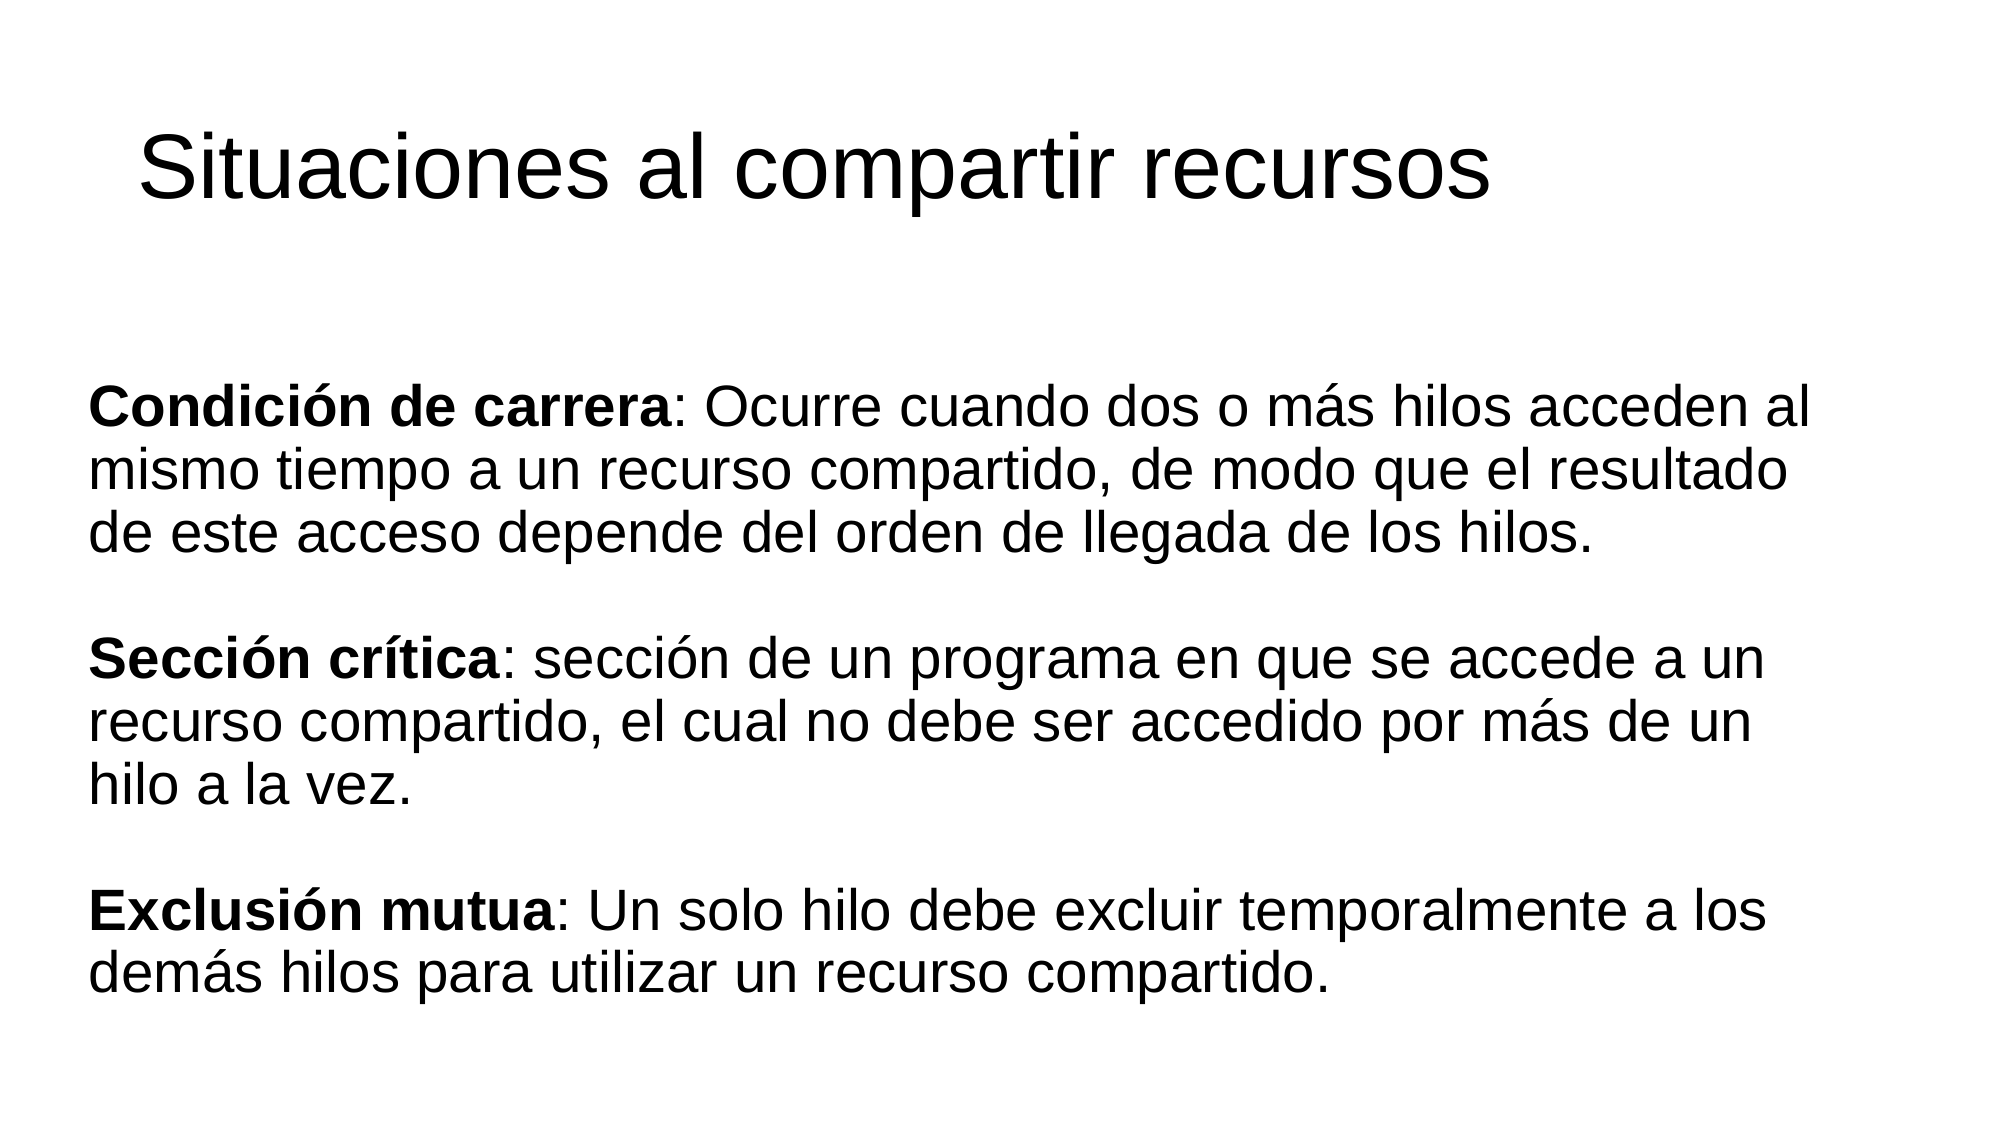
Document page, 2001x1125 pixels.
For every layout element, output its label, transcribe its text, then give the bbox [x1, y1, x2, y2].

text_box Condición de carrera: Ocurre cuando dos o más hilos acceden al mismo tiempo a un recurso compartido, de modo que el resultado de este acceso depende del orden de llegada de los hilos. Sección crítica: sección de un programa en que se accede a un recurso compartido, el cual no debe ser accedido por más de un hilo a la vez. Exclusión mutua: Un solo hilo debe excluir temporalmente a los demás hilos para utilizar un recurso compartido. [88, 334, 1832, 1048]
text_box Situaciones al compartir recursos [137, 59, 1863, 277]
